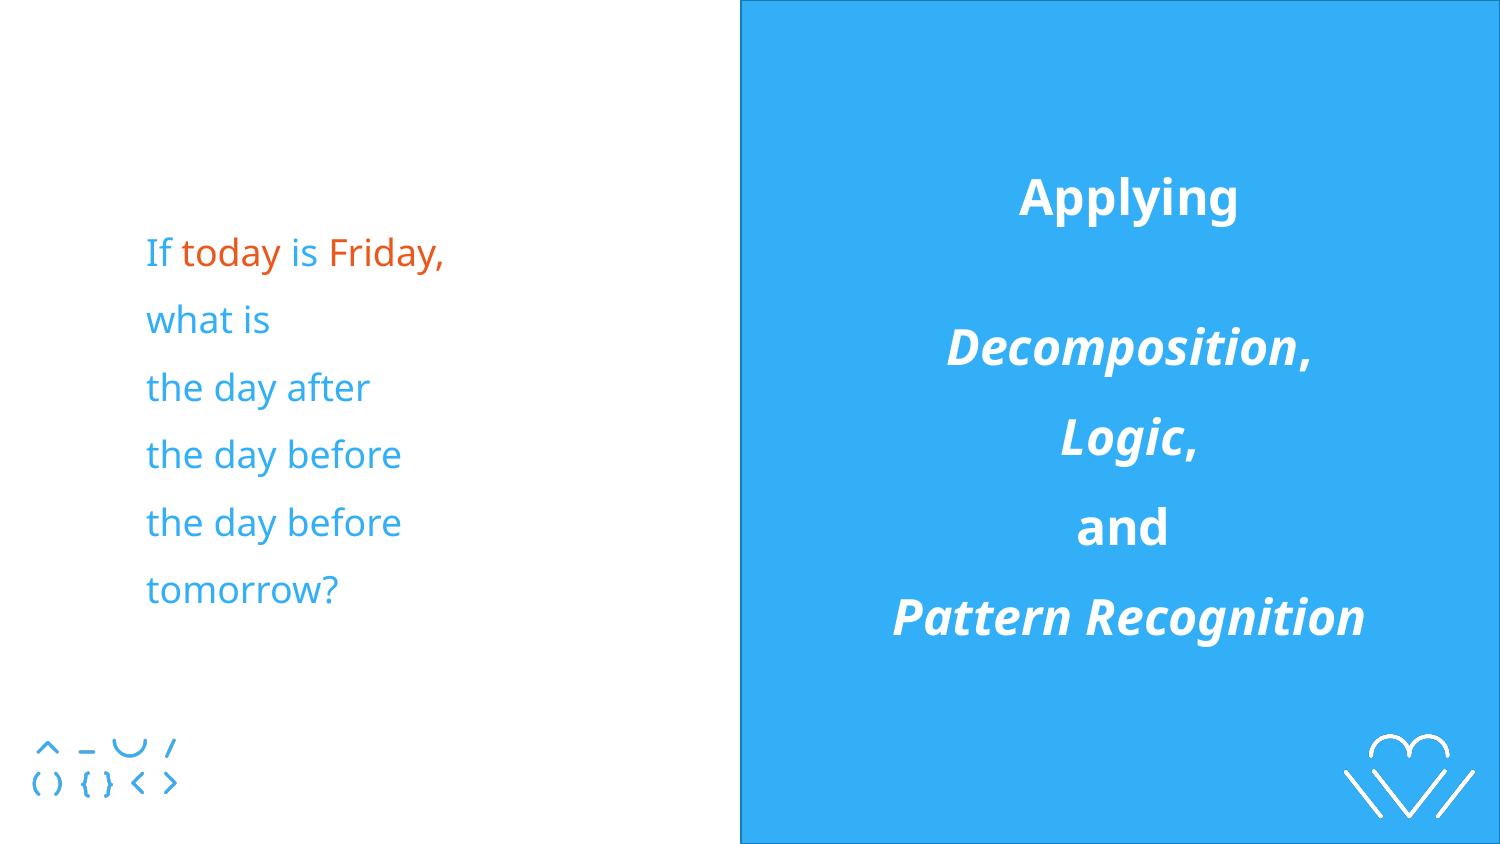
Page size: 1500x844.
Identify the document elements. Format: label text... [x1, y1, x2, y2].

picture [26, 733, 131, 803]
picture [1323, 835, 1497, 844]
text_box If today is Friday, what is the day after the day before the day before tomorrow? [131, 191, 686, 844]
list Applying Decomposition, Logic, and Pattern Recognition [759, 150, 1500, 835]
